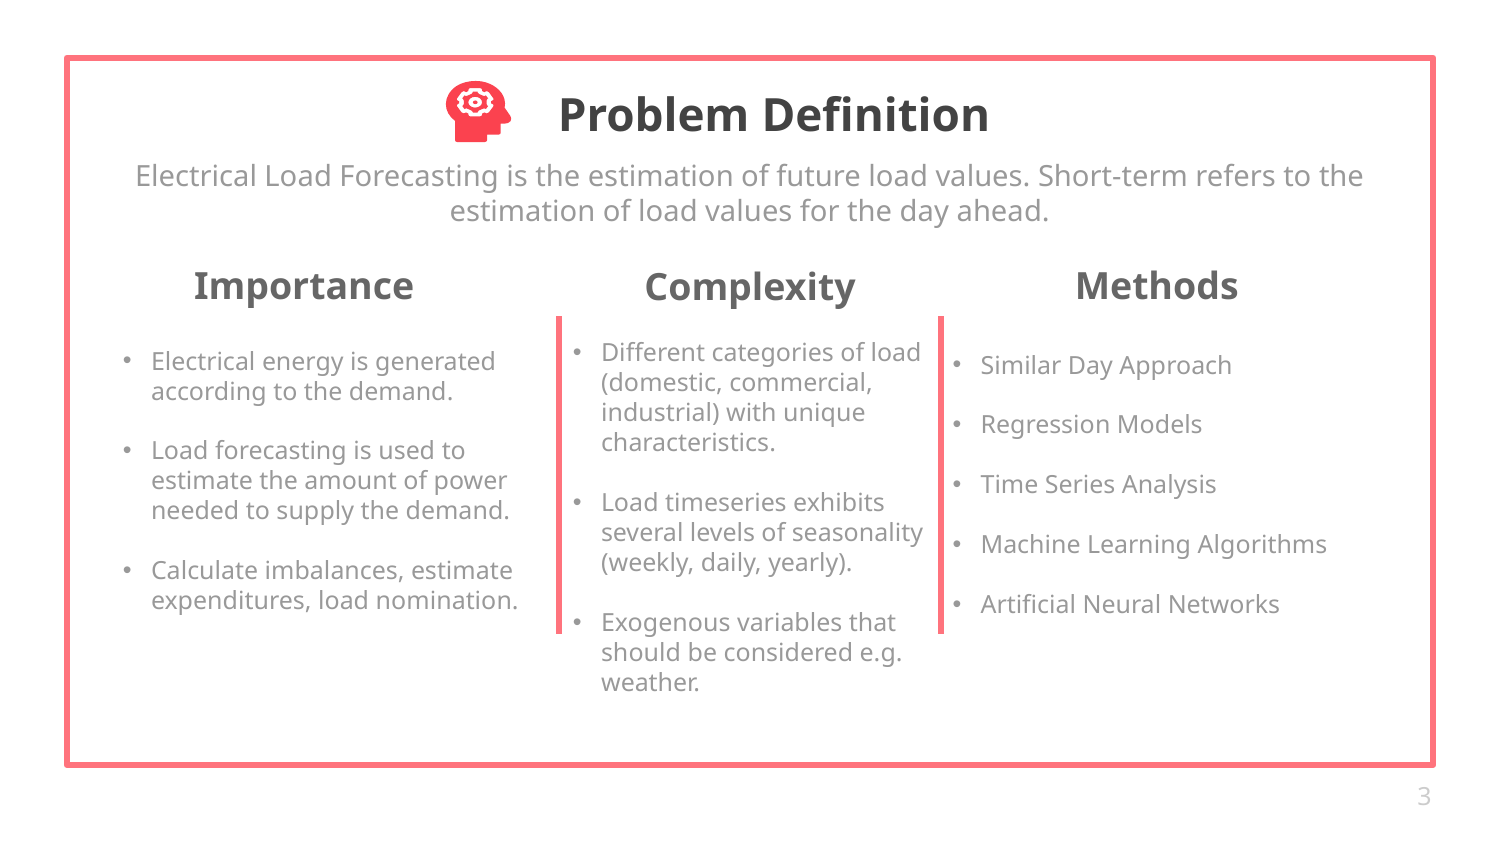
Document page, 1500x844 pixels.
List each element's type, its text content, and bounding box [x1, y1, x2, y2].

text_box Methods [983, 264, 1331, 322]
subtitle Electrical energy is generated according to the demand. Load forecasting is used to estimate the amount of power needed to supply the demand. Calculate imbalances, estimate expenditures, load nomination. [107, 330, 545, 640]
text_box Similar Day Approach Regression Models Time Series Analysis Machine Learning Algorithms Artificial Neural Networks [937, 334, 1356, 644]
slide_number 3 [1402, 764, 1493, 830]
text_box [445, 80, 512, 143]
title Complexity [576, 265, 924, 321]
subtitle Different categories of load (domestic, commercial, industrial) with unique characteristics. Load timeseries exhibits several levels of seasonality (weekly, daily, yearly). Exogenous variables that should be considered e.g. weather. [557, 321, 961, 702]
title Importance [131, 265, 478, 322]
title Problem Definition [183, 70, 1317, 142]
text_box Electrical Load Forecasting is the estimation of future load values. Short-term refers to the estimation of load values for the day ahead. [73, 142, 1427, 265]
